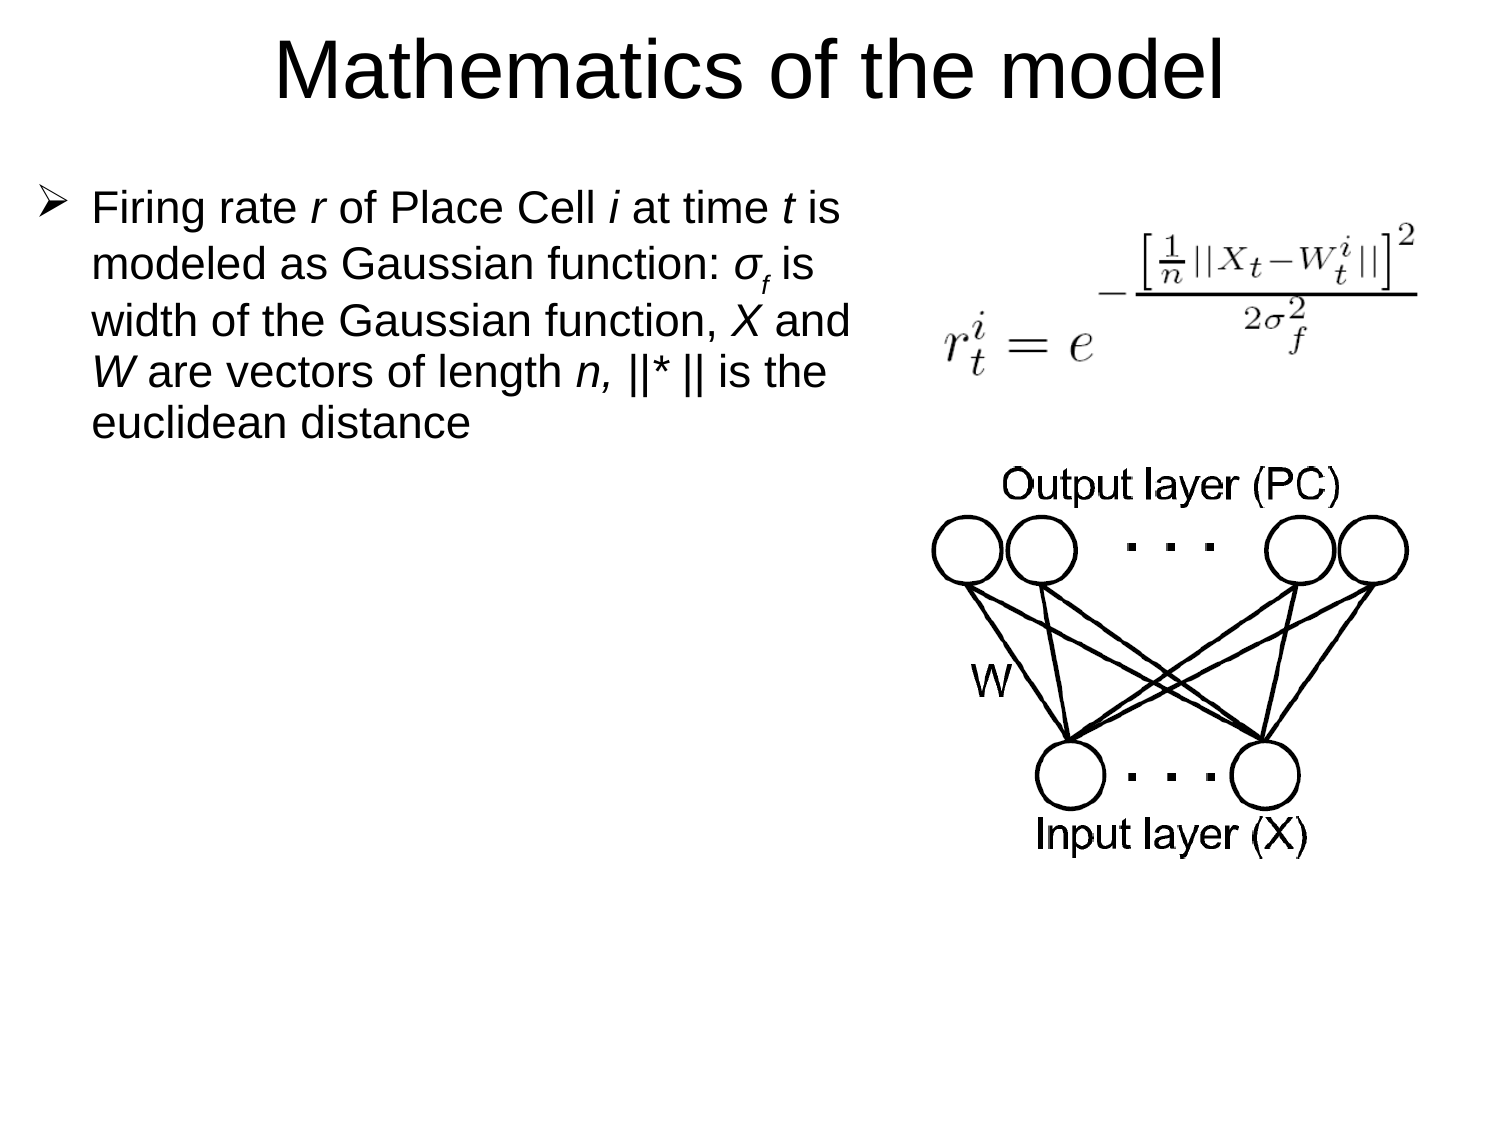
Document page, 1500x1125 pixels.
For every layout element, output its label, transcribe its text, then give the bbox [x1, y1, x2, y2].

picture [925, 458, 1418, 864]
picture [929, 217, 1418, 378]
title Mathematics of the model [75, 0, 1425, 130]
text_box Firing rate r of Place Cell i at time t is modeled as Gaussian function: σf is width of the Gaussian function, X and W are vectors of length n, ||* || is the euclidean distance [35, 183, 892, 1069]
